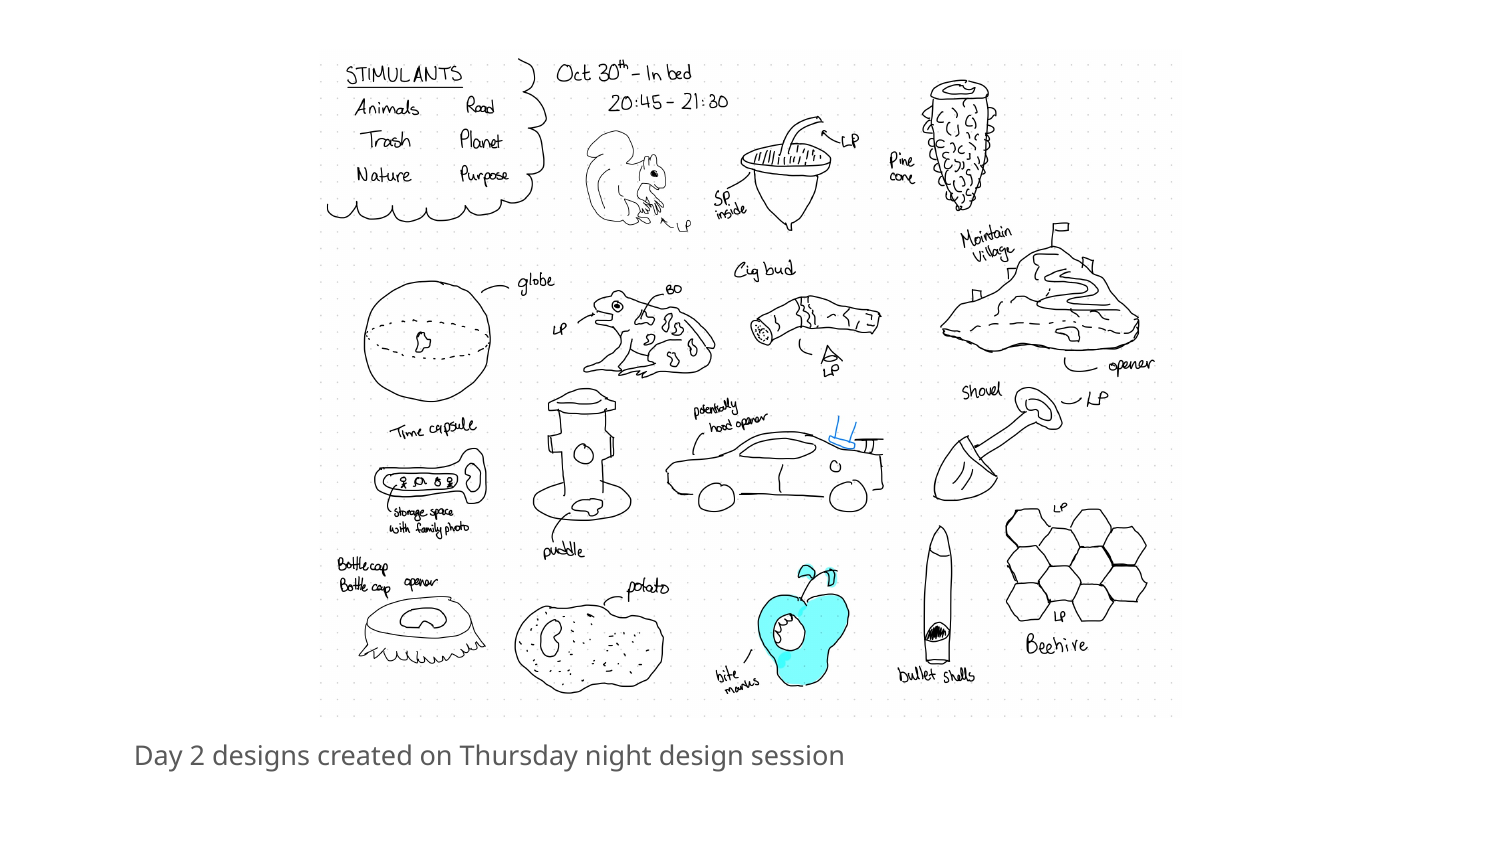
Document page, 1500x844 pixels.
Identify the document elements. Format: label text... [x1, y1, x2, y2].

list Day 2 designs created on Thursday night design session [118, 717, 1382, 793]
picture [319, 49, 1182, 718]
